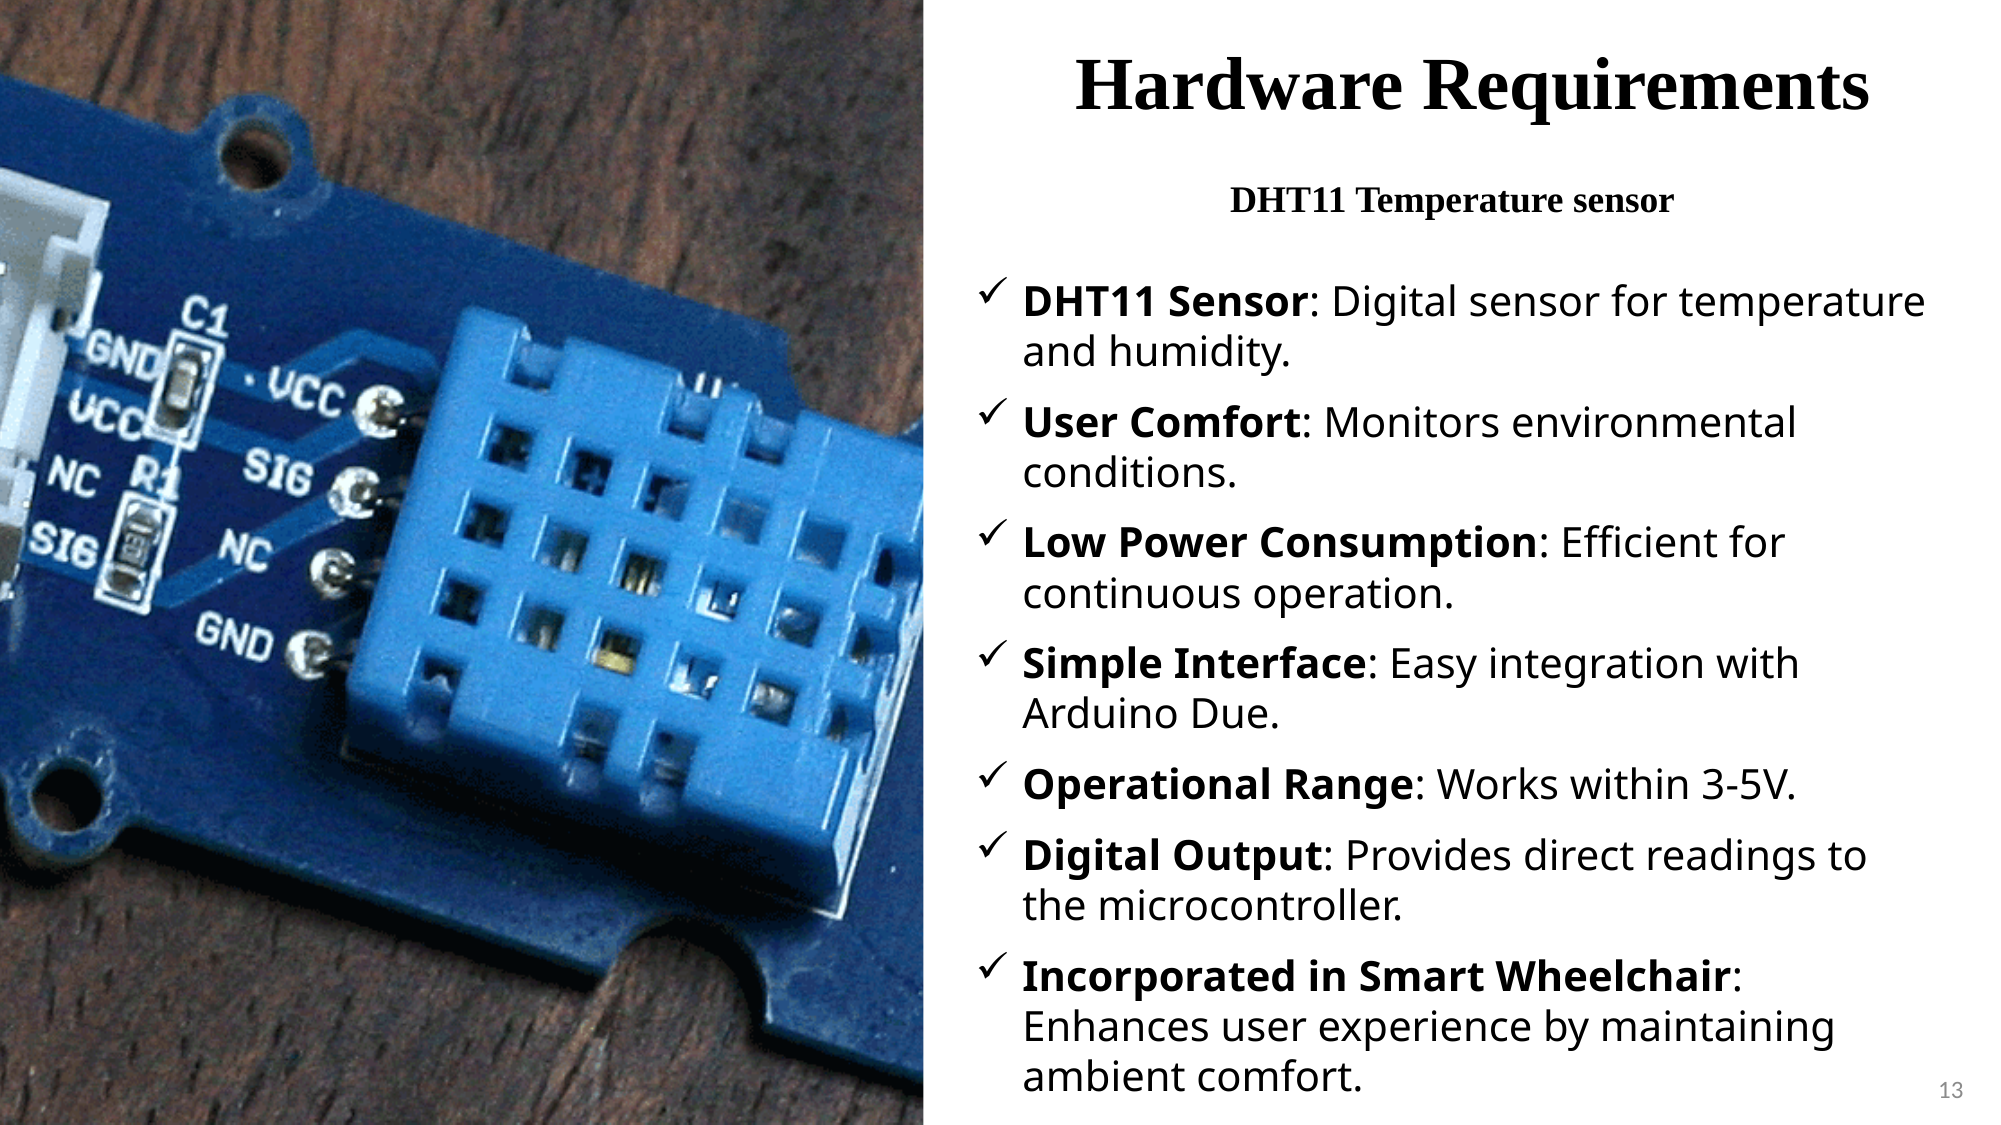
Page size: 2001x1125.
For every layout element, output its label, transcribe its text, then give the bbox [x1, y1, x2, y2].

slide_number 13 [1908, 1058, 1979, 1119]
text_box DHT11 Temperature sensor [1133, 167, 1773, 228]
title Hardware Requirements [924, 13, 2000, 134]
subtitle DHT11 Sensor: Digital sensor for temperature and humidity. User Comfort: Monitors environmental conditions. Low Power Consumption: Efficient for continuous operation. Simple Interface: Easy integration with Arduino Due. Operational Range: Works within 3-5V. Digital Output: Provides direct readings to the microcontroller. Incorporated in Smart Wheelchair: Enhances user experience by maintaining ambient comfort. [960, 267, 1945, 1112]
picture [0, 0, 924, 1125]
